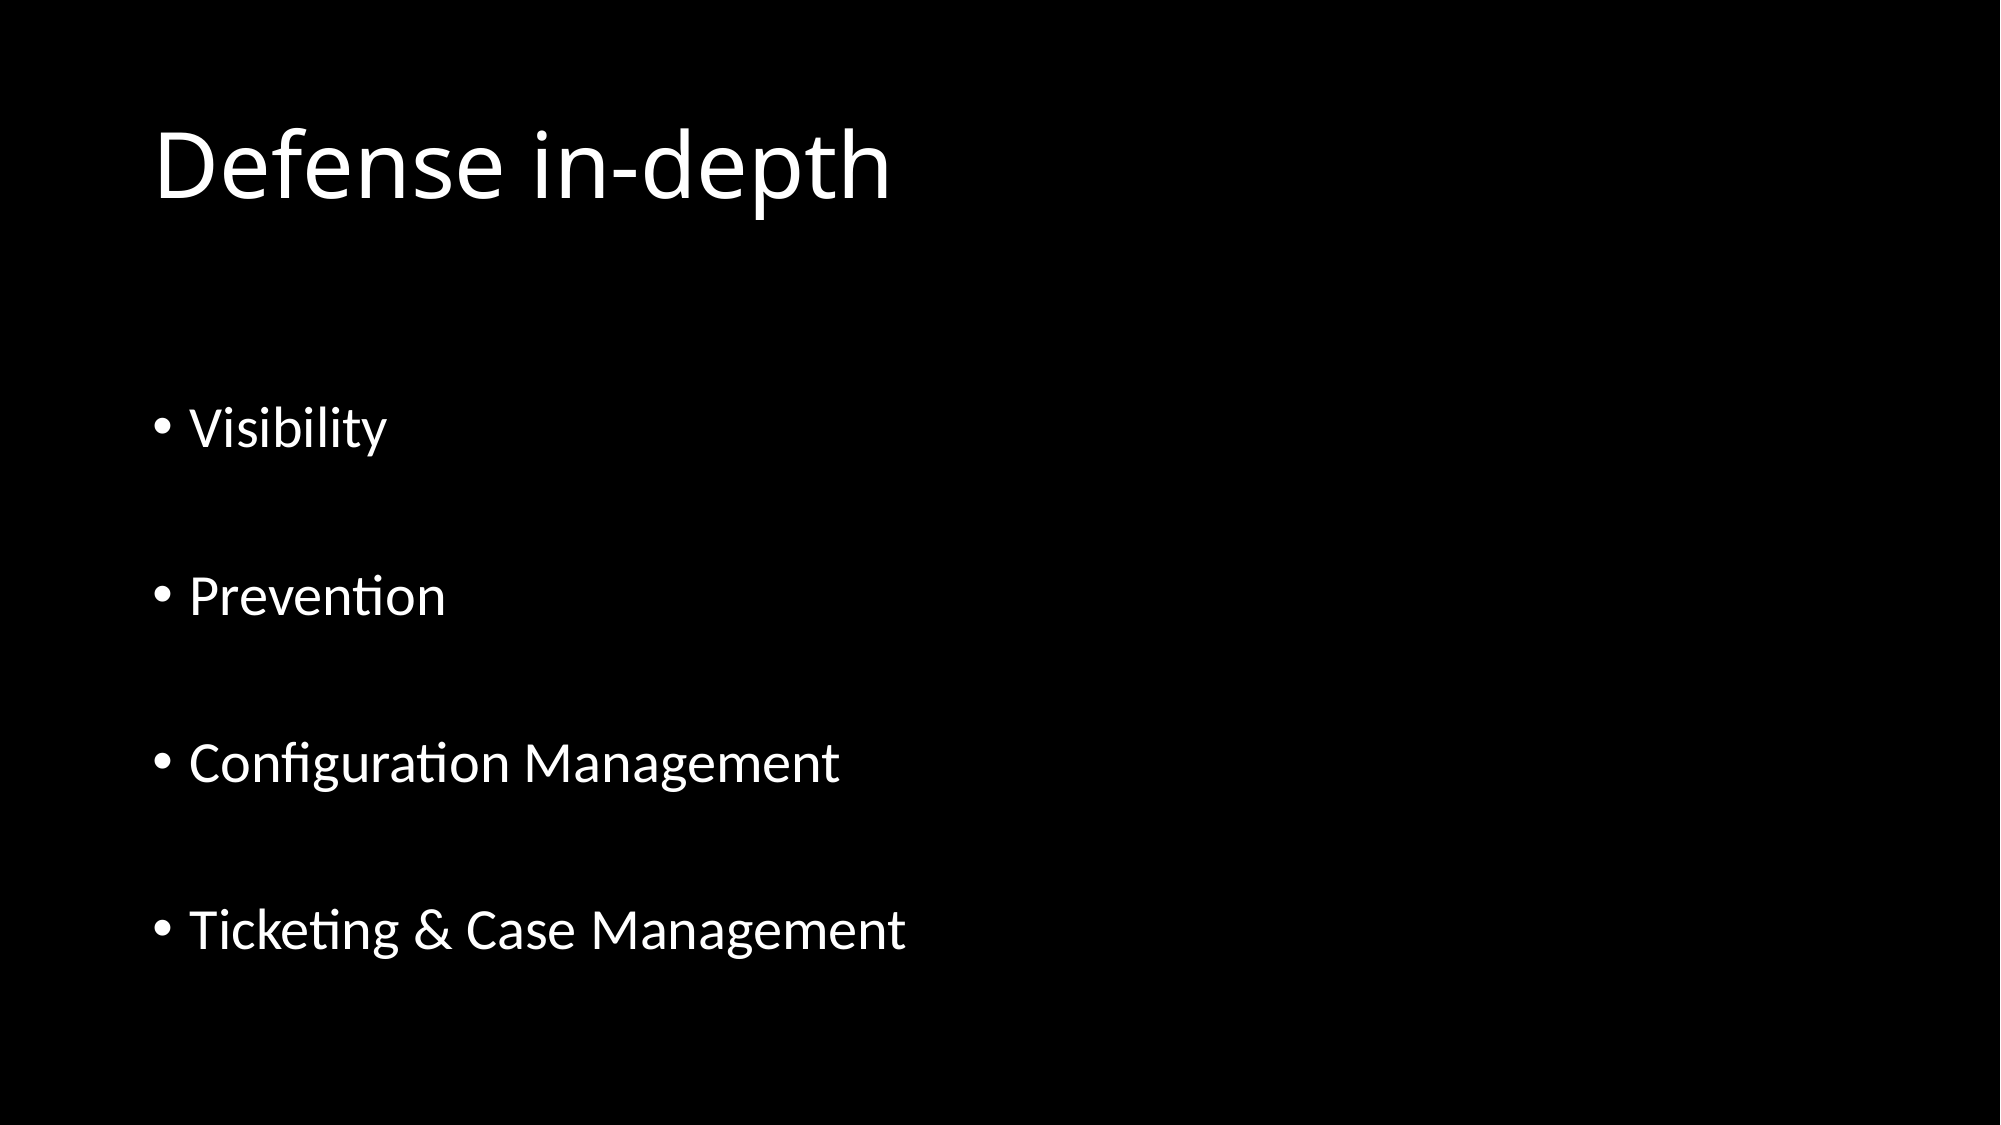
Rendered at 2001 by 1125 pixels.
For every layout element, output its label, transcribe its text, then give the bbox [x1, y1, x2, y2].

title Defense in-depth [137, 59, 1863, 278]
list Visibility Prevention Configuration Management Ticketing & Case Management [137, 299, 1863, 1061]
